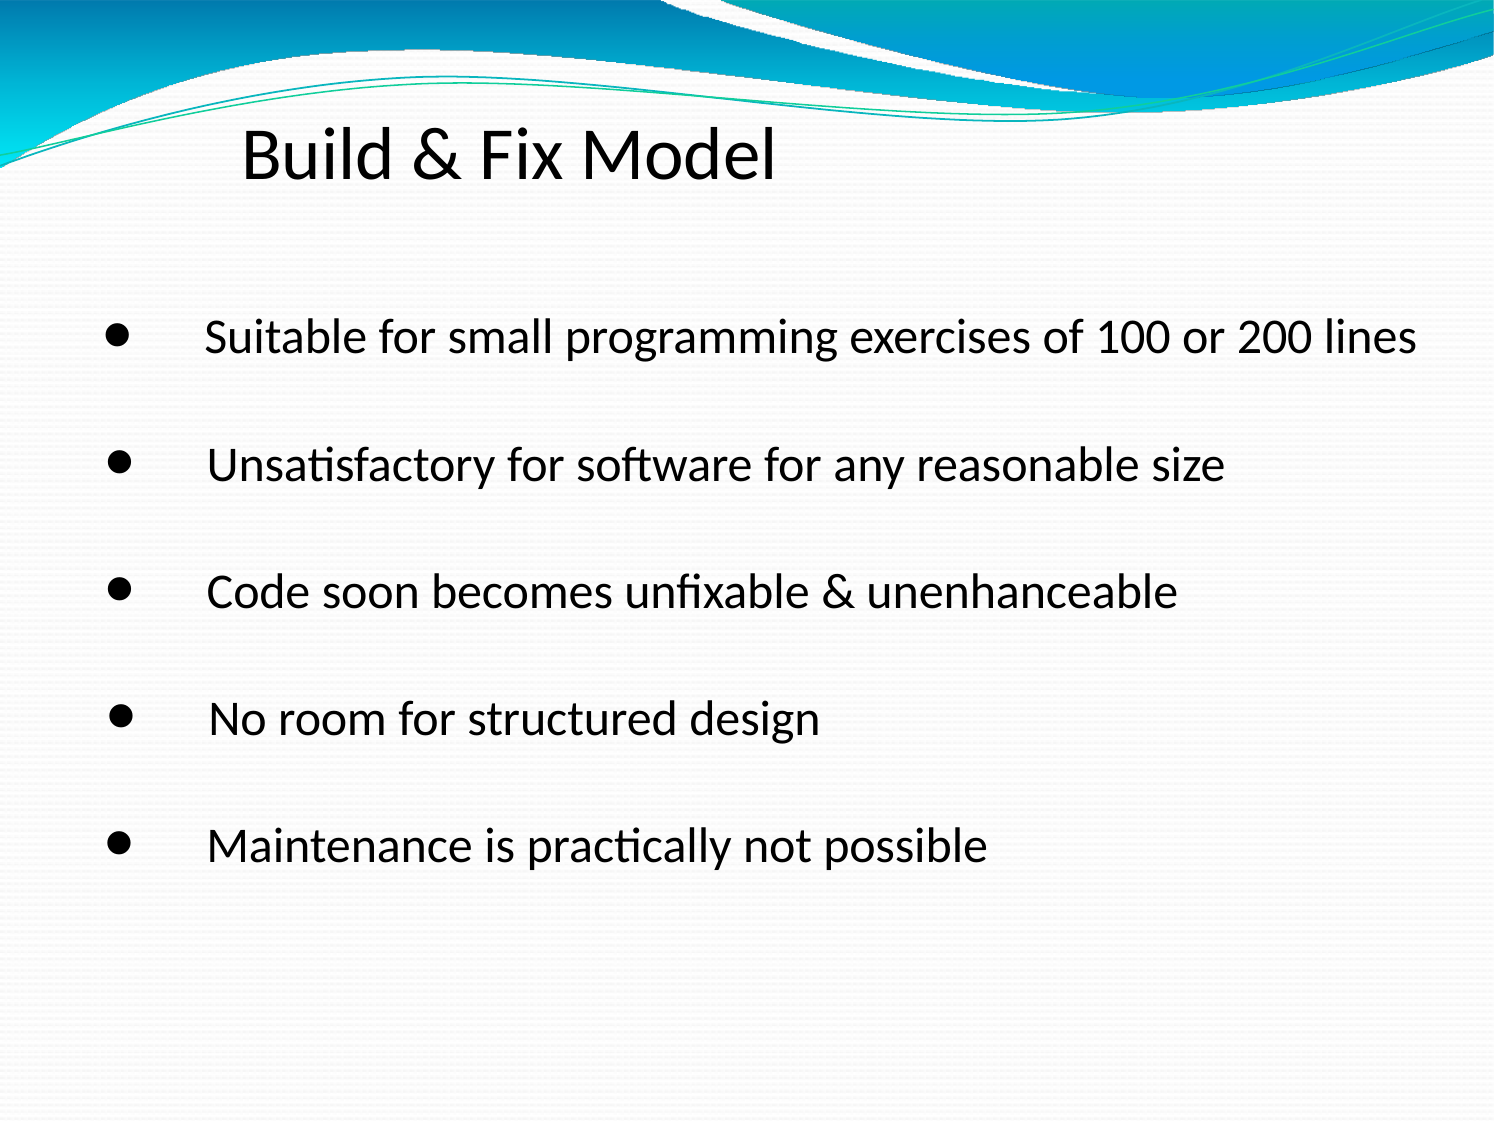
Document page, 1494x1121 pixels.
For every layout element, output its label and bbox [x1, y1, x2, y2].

text_box [0, 0, 1494, 1121]
